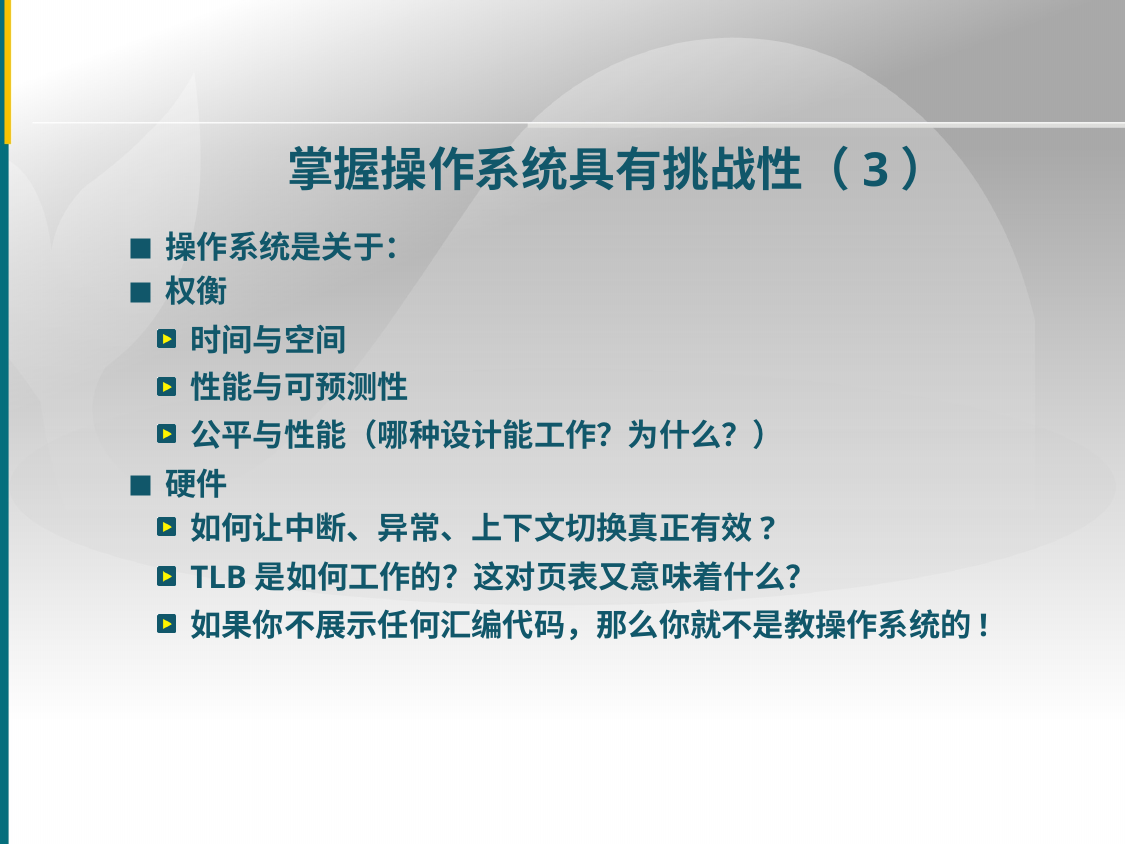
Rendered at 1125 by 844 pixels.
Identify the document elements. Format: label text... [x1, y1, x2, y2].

picture [0, 0, 1125, 844]
text_box 掌握操作系统具有挑战性（3） [272, 131, 1011, 203]
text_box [114, 219, 1125, 651]
